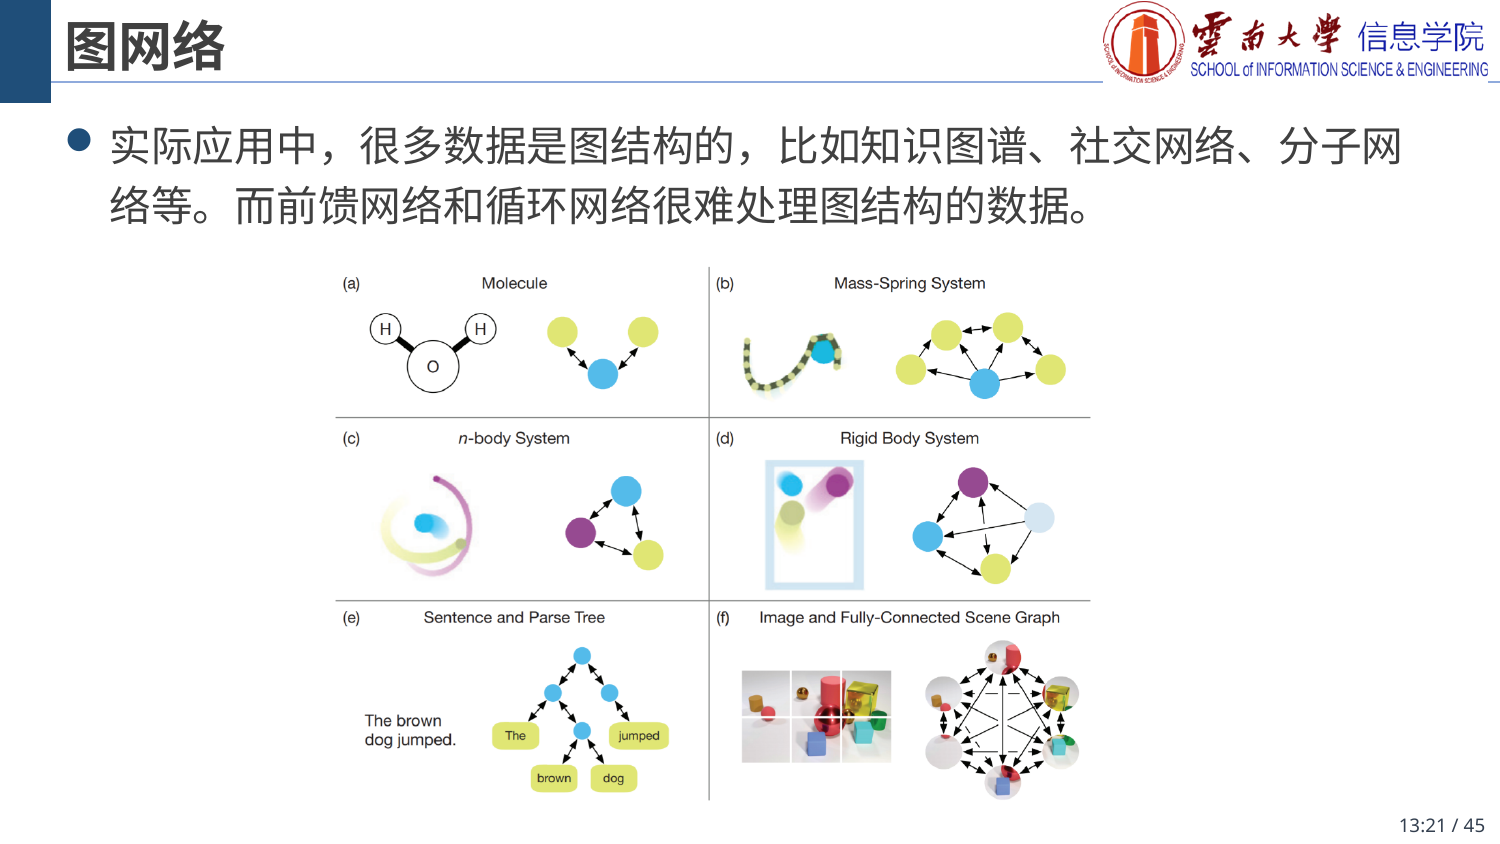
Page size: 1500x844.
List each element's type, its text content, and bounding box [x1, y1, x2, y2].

picture [1103, 1, 1488, 83]
picture [318, 260, 1109, 812]
title 图网络 [49, 10, 886, 85]
list 实际应用中，很多数据是图结构的，比如知识图谱、社交网络、分子网络等。而前馈网络和循环网络很难处理图结构的数据。 [49, 102, 1448, 779]
